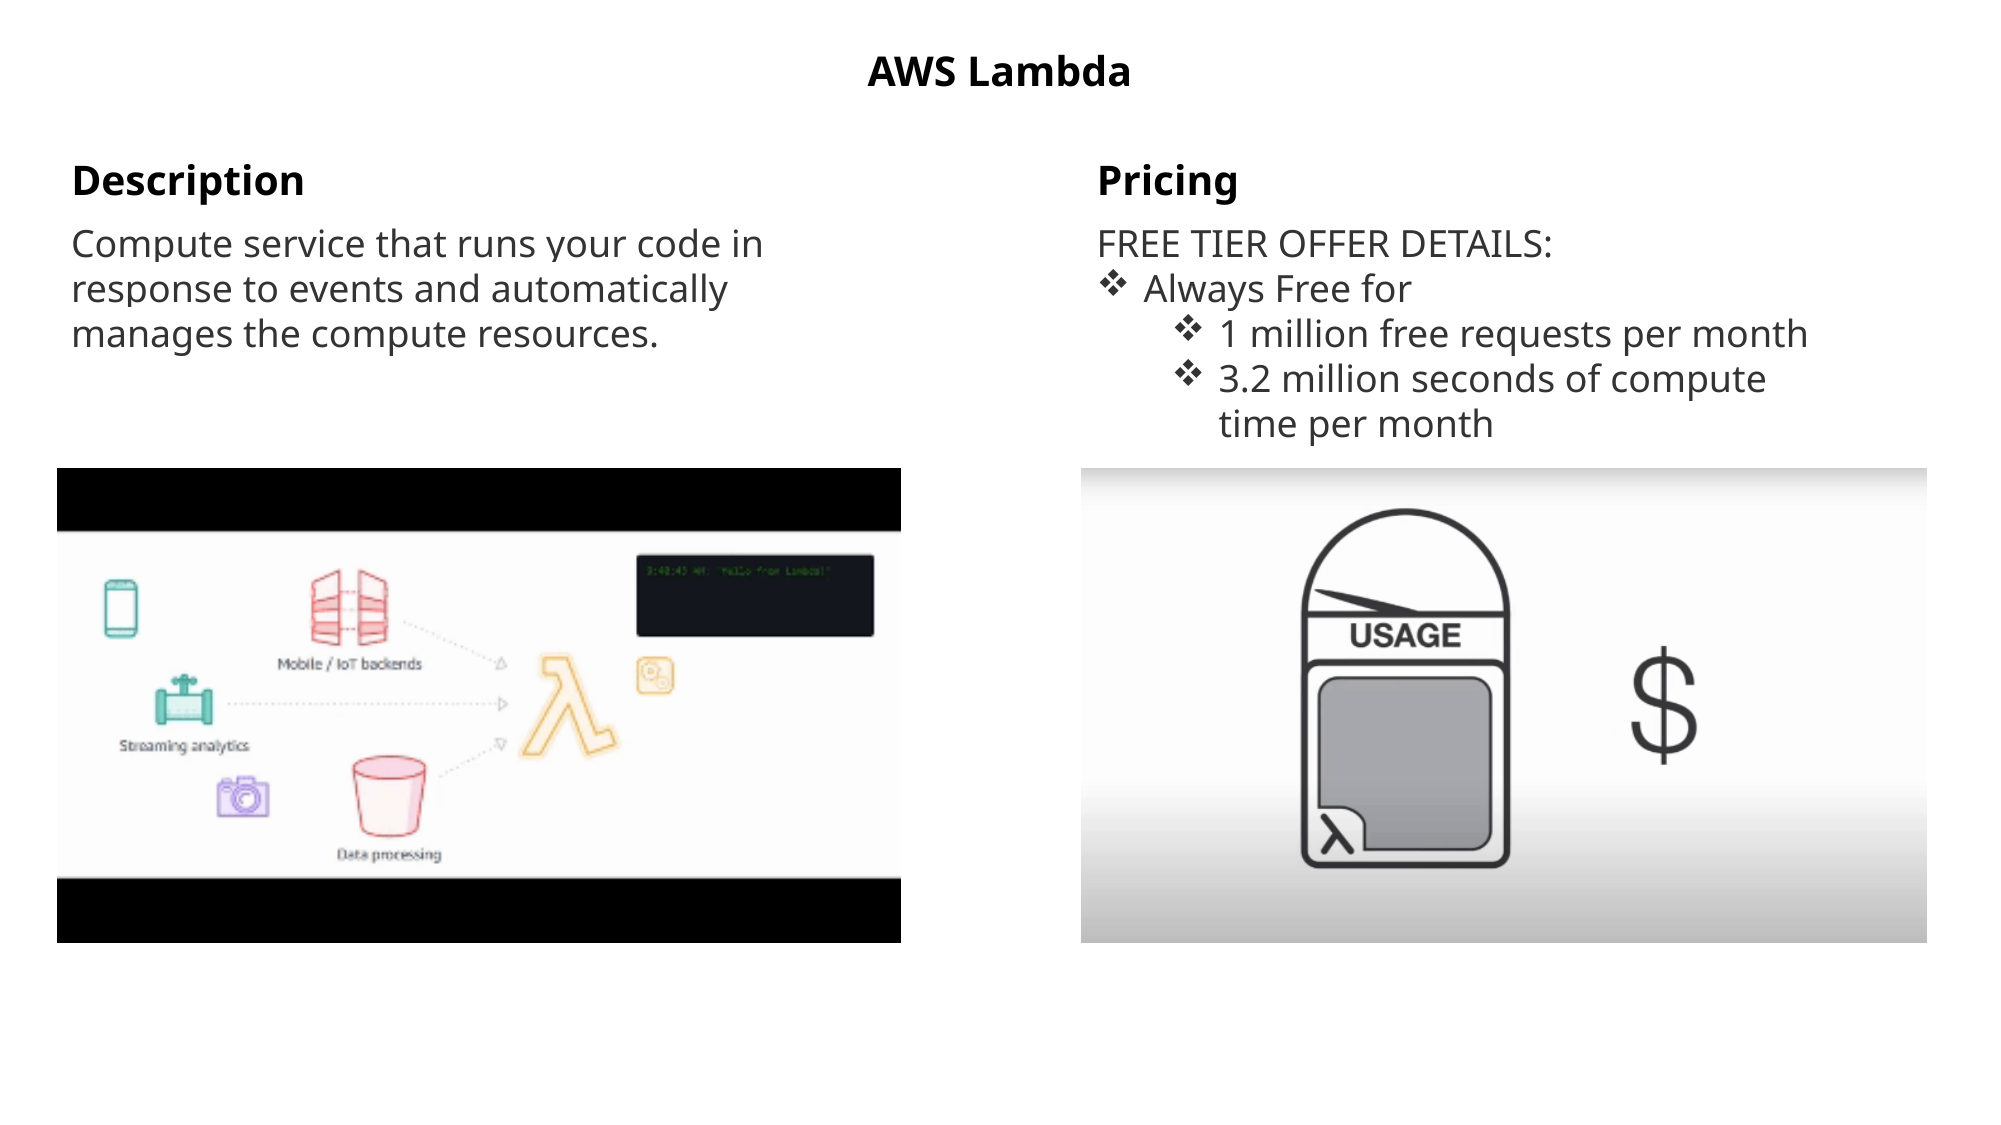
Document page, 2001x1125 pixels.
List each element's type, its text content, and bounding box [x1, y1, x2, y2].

title AWS Lambda [137, 43, 1863, 103]
text_box Compute service that runs your code in response to events and automatically manages the compute resources. [56, 212, 895, 362]
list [1081, 468, 1927, 943]
text_box FREE TIER OFFER DETAILS: Always Free for 1 million free requests per month 3.2 million seconds of compute time per month [1081, 212, 1903, 468]
text_box Description [56, 152, 747, 213]
picture [57, 468, 901, 943]
text_box Pricing [1081, 152, 1773, 213]
